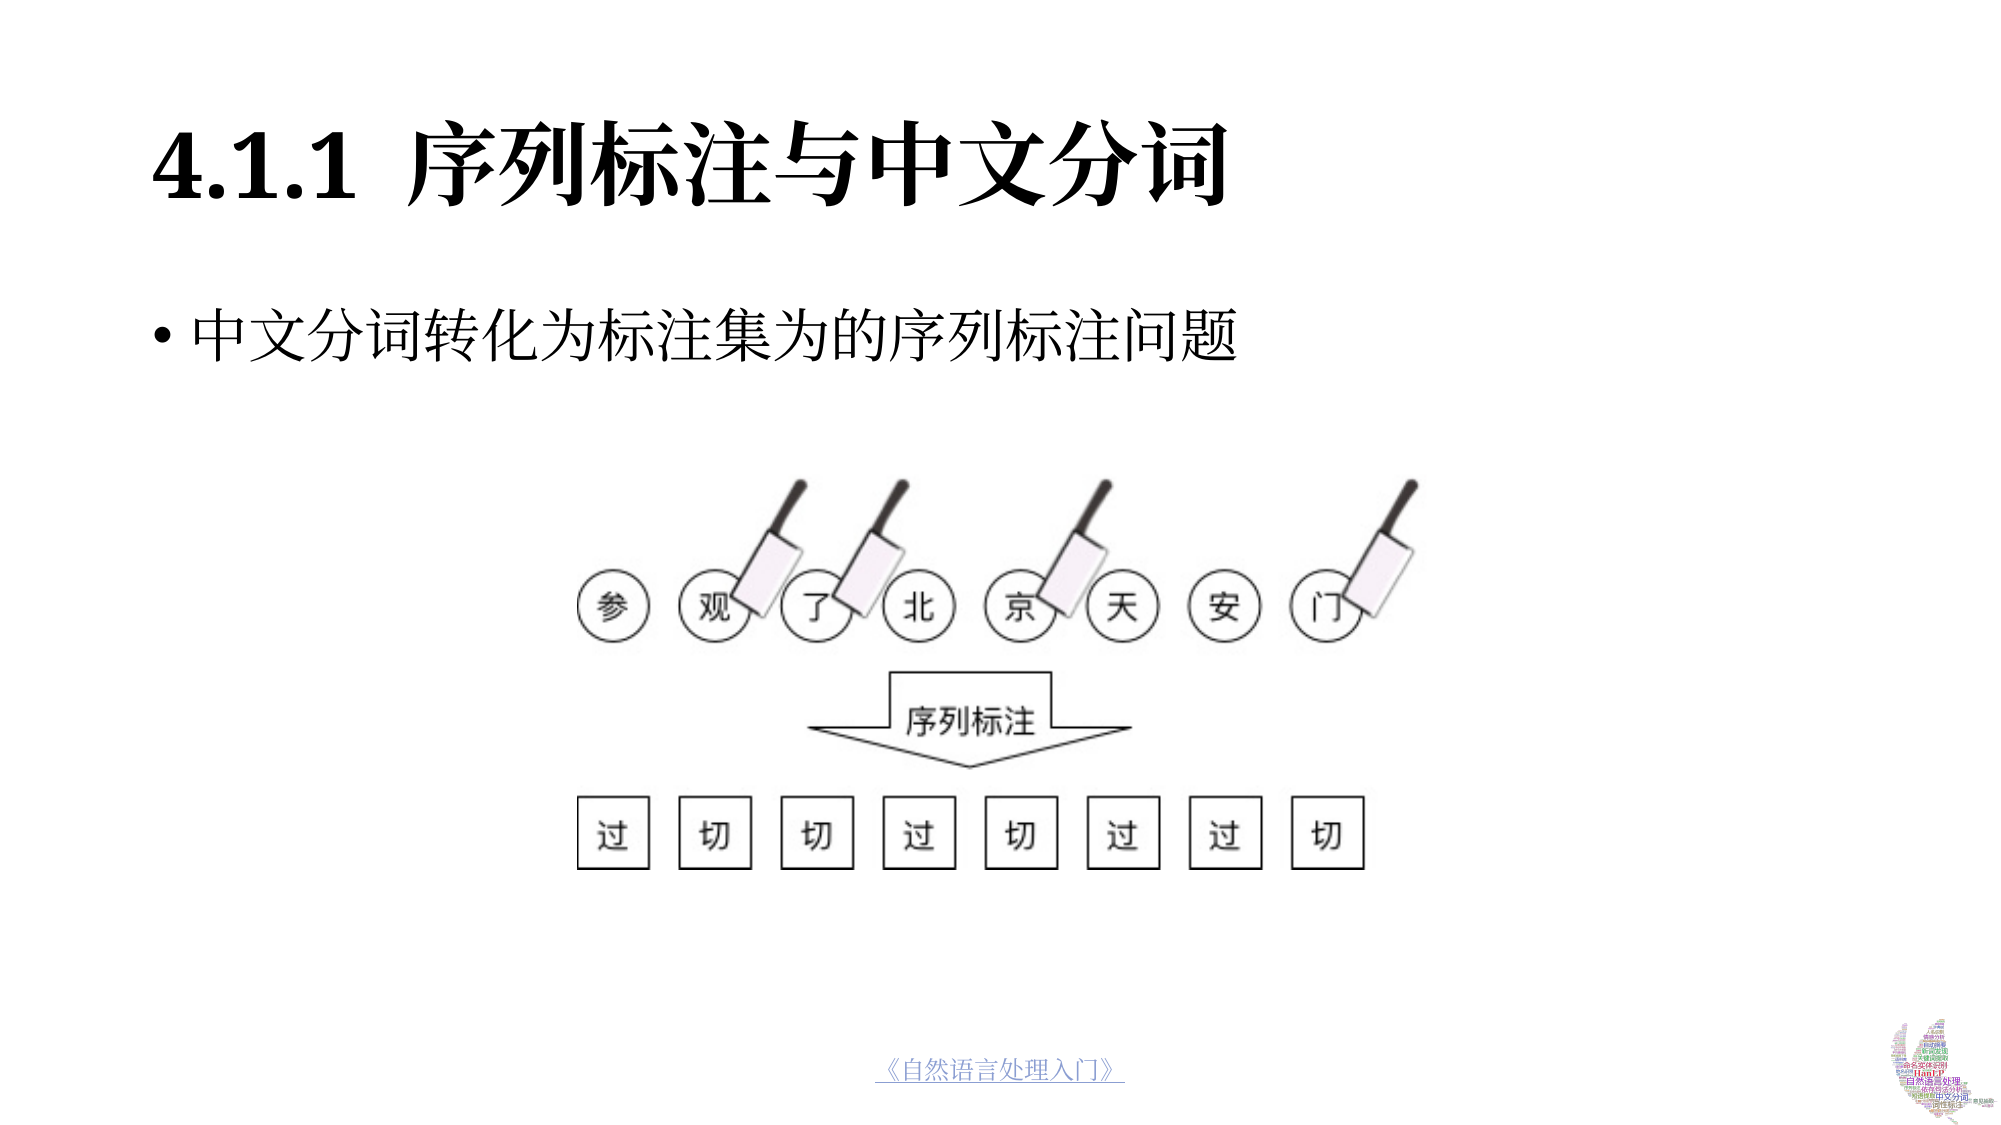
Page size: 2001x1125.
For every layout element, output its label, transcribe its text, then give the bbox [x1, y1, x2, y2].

picture [577, 443, 1453, 870]
title 4.1.1 序列标注与中文分词 [137, 59, 1863, 278]
picture [1888, 1016, 2000, 1125]
footer 《自然语言处理入门》 [662, 1042, 1338, 1103]
